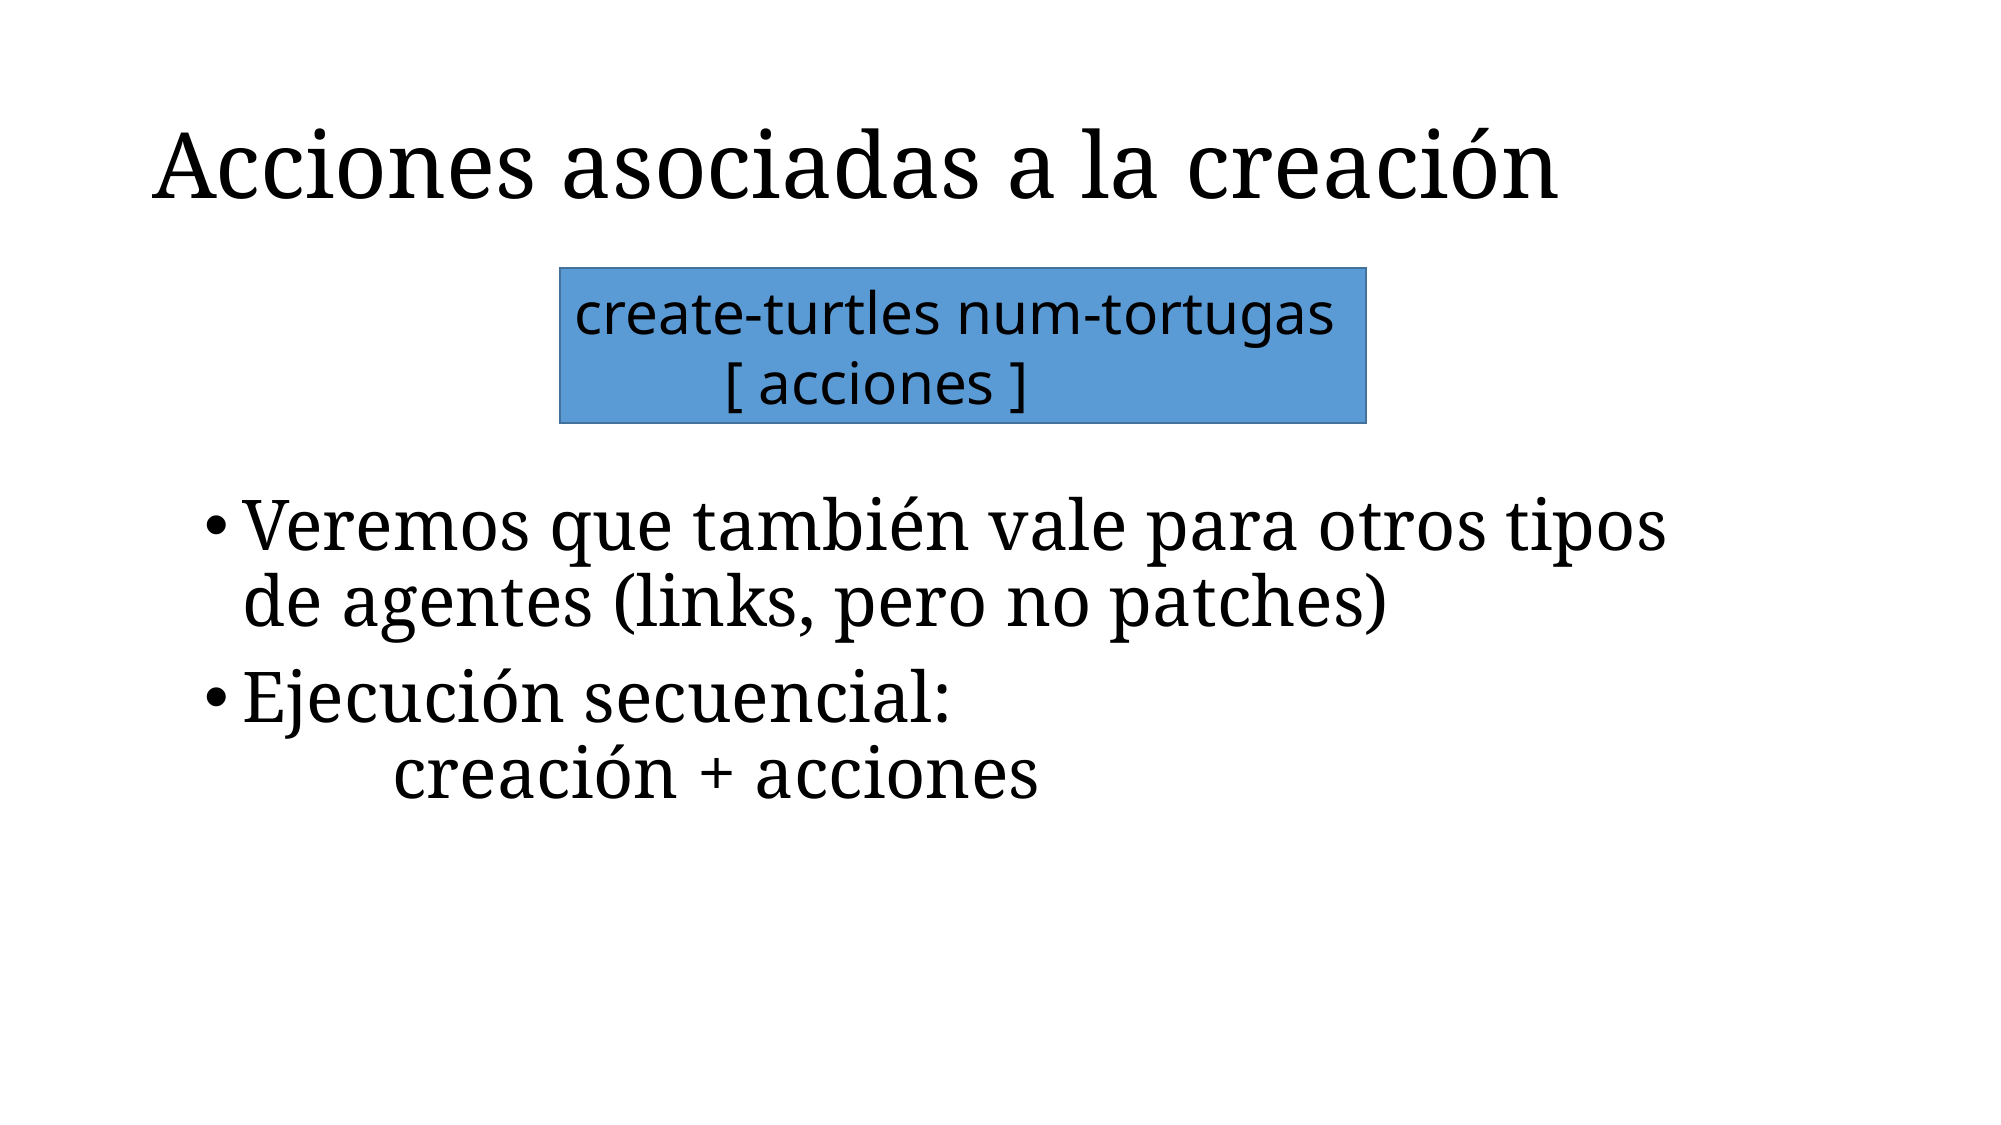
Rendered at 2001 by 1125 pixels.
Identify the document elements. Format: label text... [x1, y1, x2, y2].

list Veremos que también vale para otros tipos de agentes (links, pero no patches) Ejecución secuencial: creación + acciones [189, 483, 1736, 973]
text_box create-turtles num-tortugas [ acciones ] [559, 267, 1367, 424]
title Acciones asociadas a la creación [137, 59, 1863, 278]
